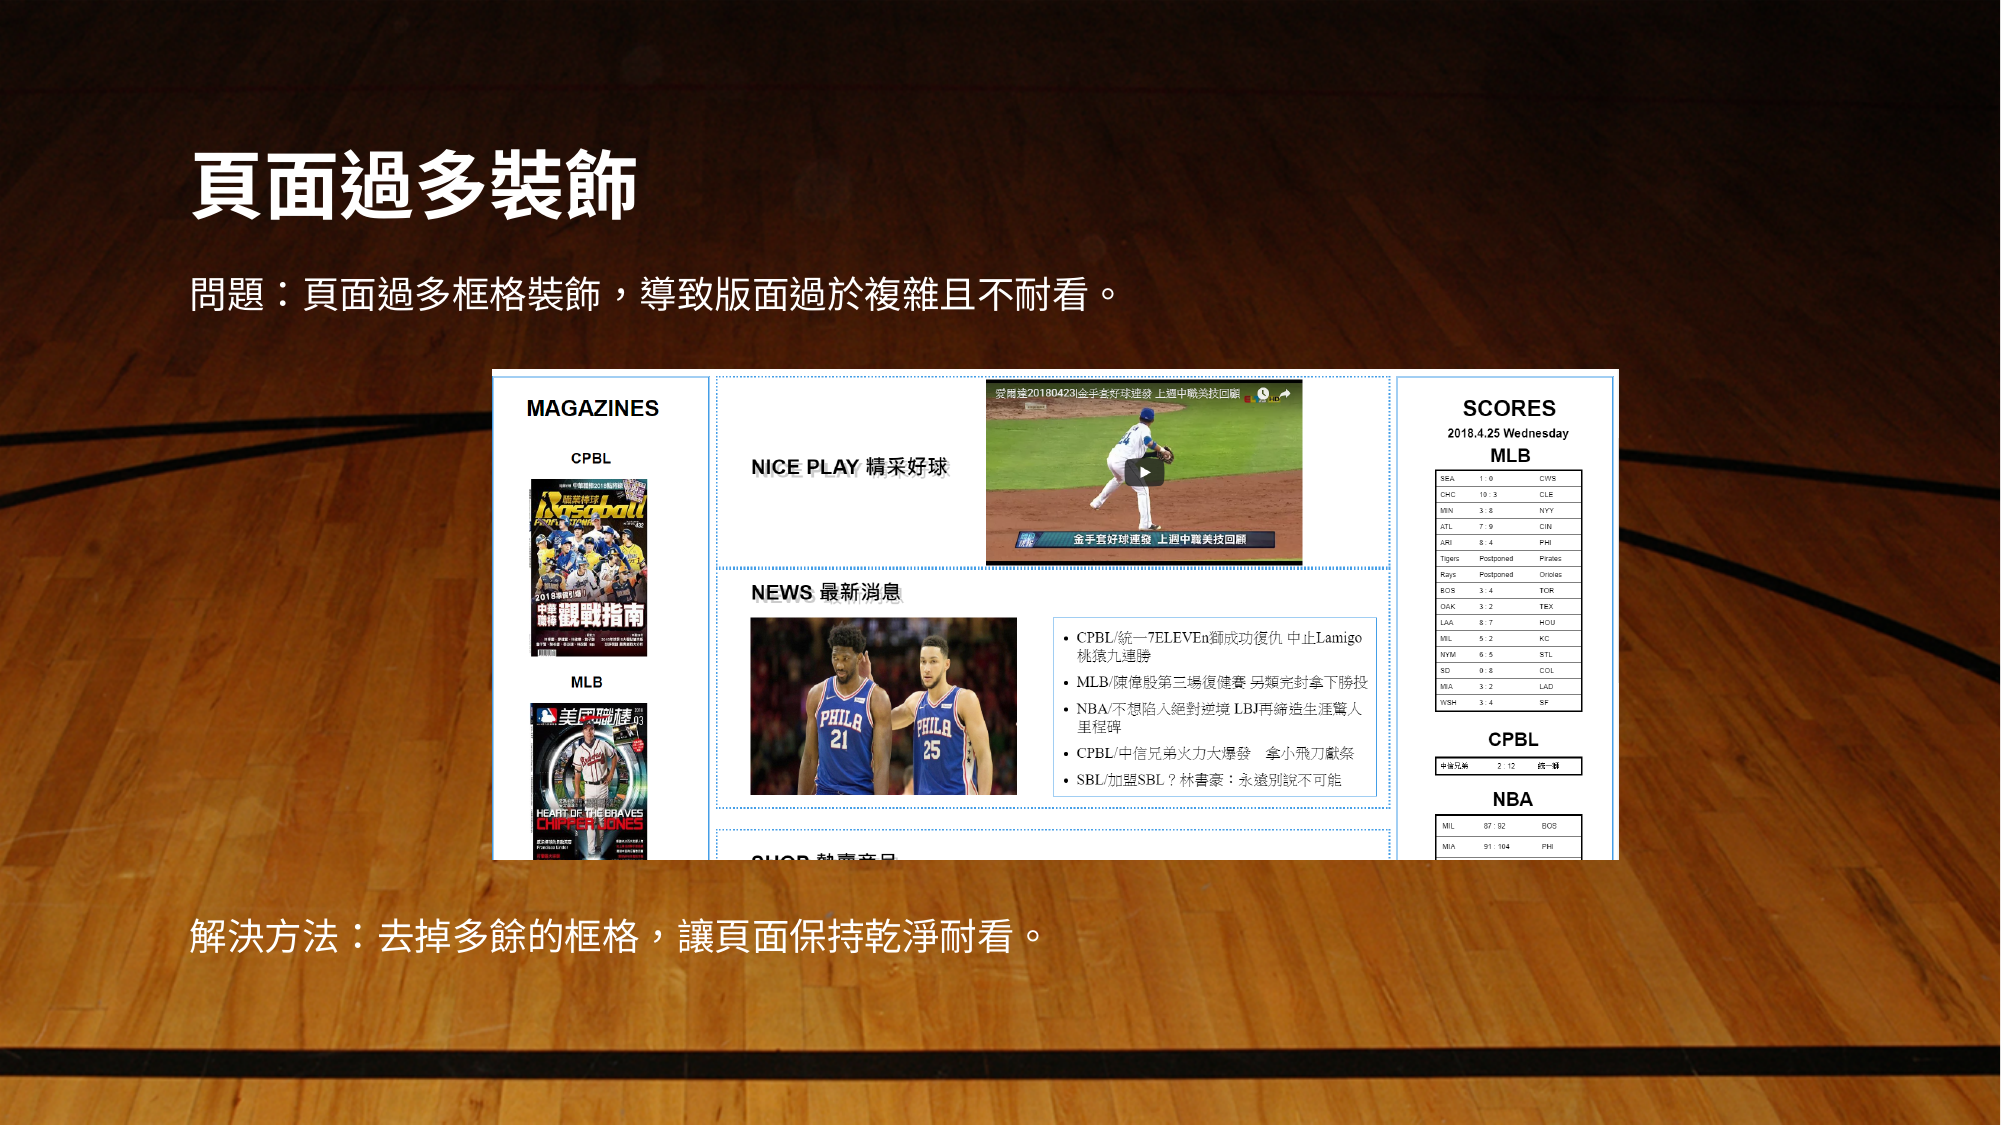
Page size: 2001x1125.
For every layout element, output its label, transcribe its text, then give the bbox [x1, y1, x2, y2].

text_box 問題：頁面過多框格裝飾，導致版面過於複雜且不耐看。 [174, 263, 1825, 324]
picture [0, 0, 2001, 1125]
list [491, 369, 1619, 860]
title 頁面過多裝飾 [174, 90, 1825, 238]
text_box 解決方法：去掉多餘的框格，讓頁面保持乾淨耐看。 [174, 905, 1825, 965]
